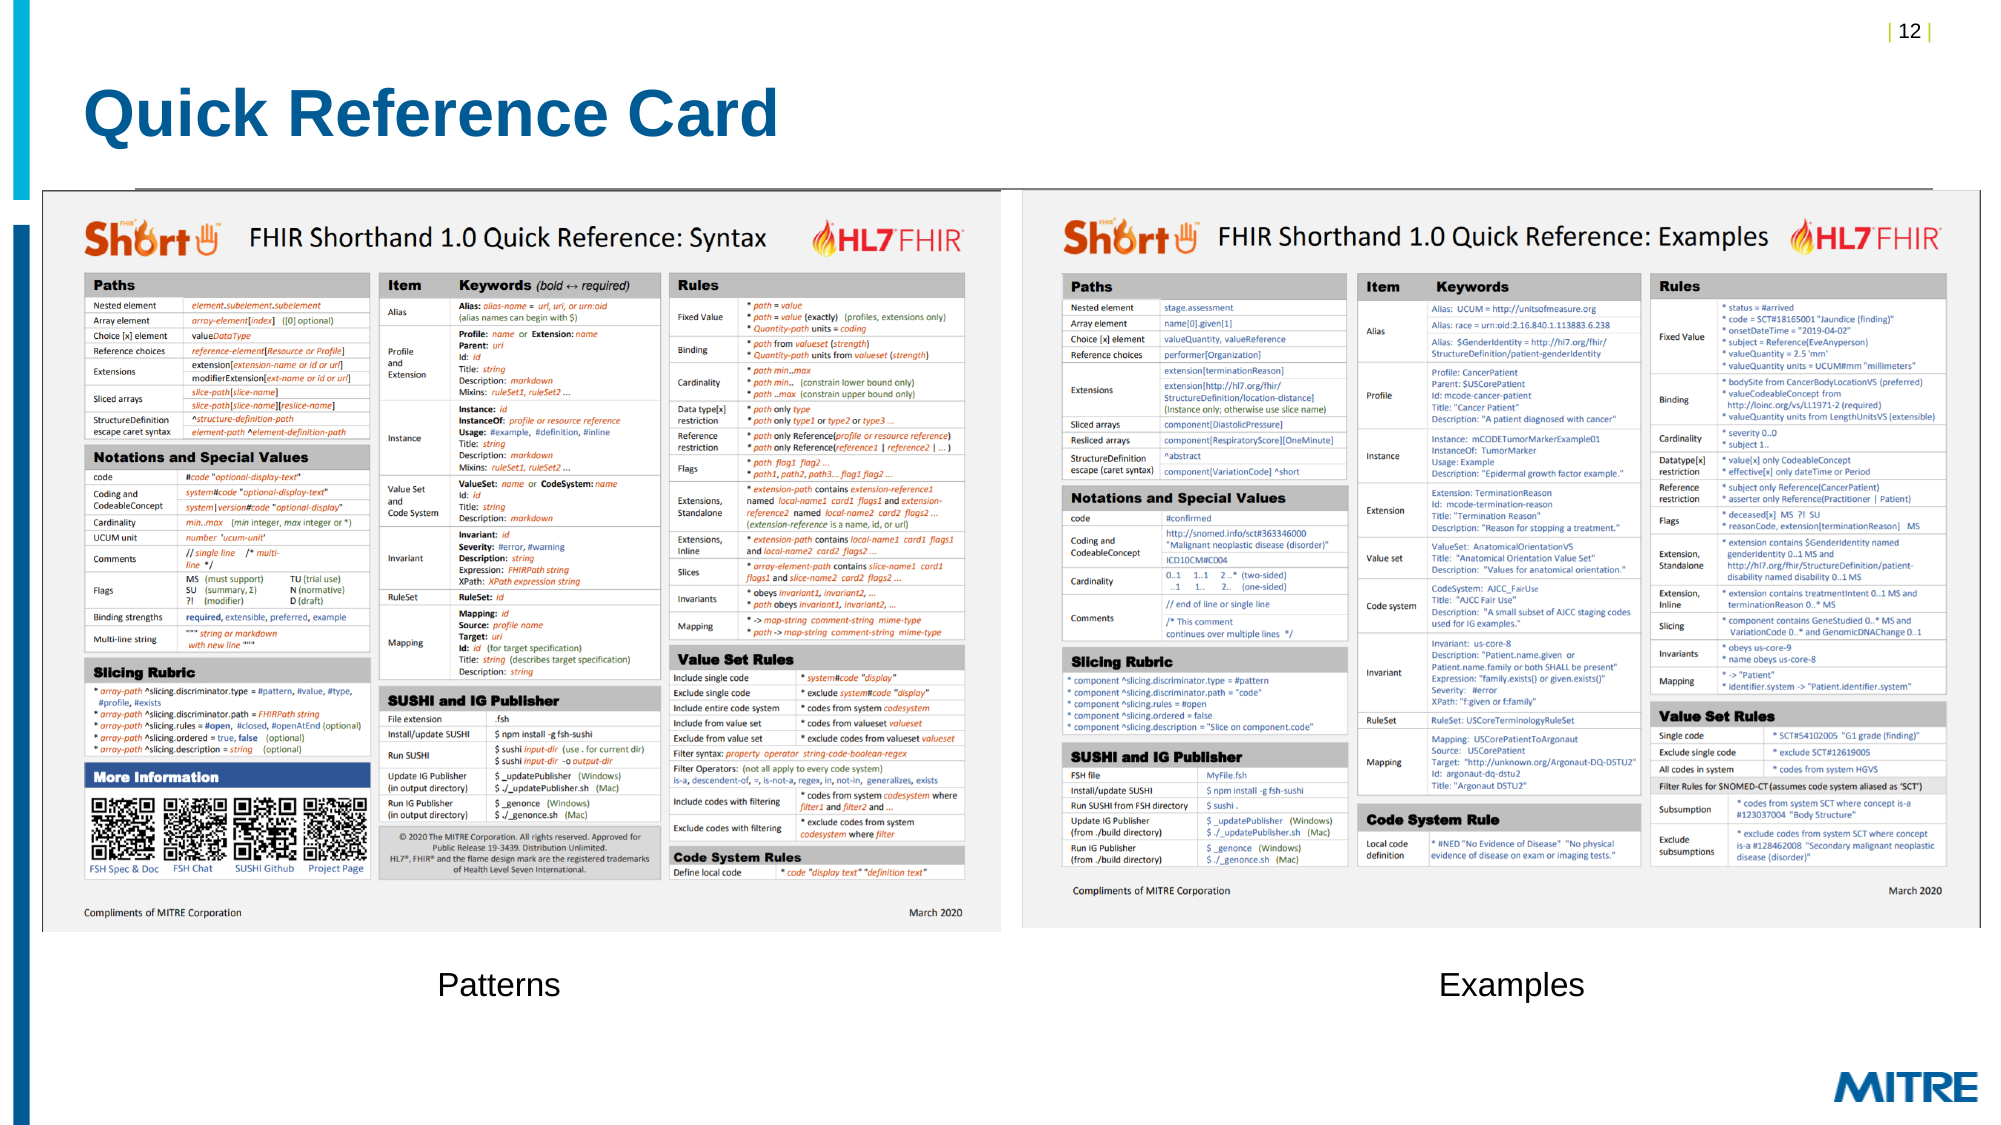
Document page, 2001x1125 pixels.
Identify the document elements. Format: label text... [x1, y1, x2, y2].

picture [1022, 190, 1981, 928]
title Quick Reference Card [68, 45, 1934, 188]
text_box Examples [1424, 955, 1601, 1011]
picture [42, 190, 1001, 932]
picture [1834, 1069, 1981, 1109]
text_box Patterns [422, 955, 577, 1011]
